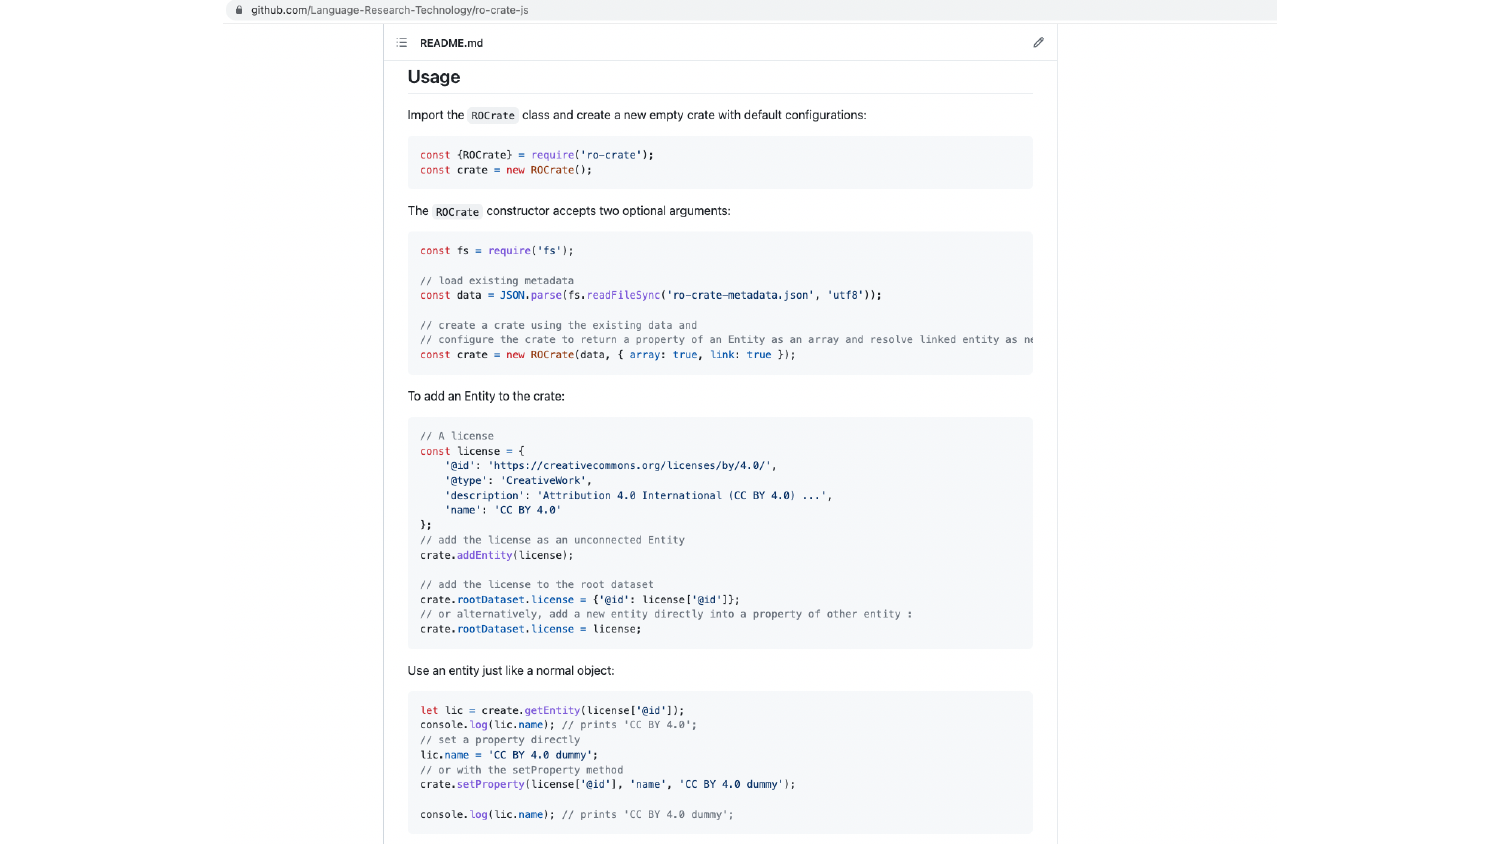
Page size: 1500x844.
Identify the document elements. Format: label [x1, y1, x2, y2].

picture [222, 0, 1278, 844]
